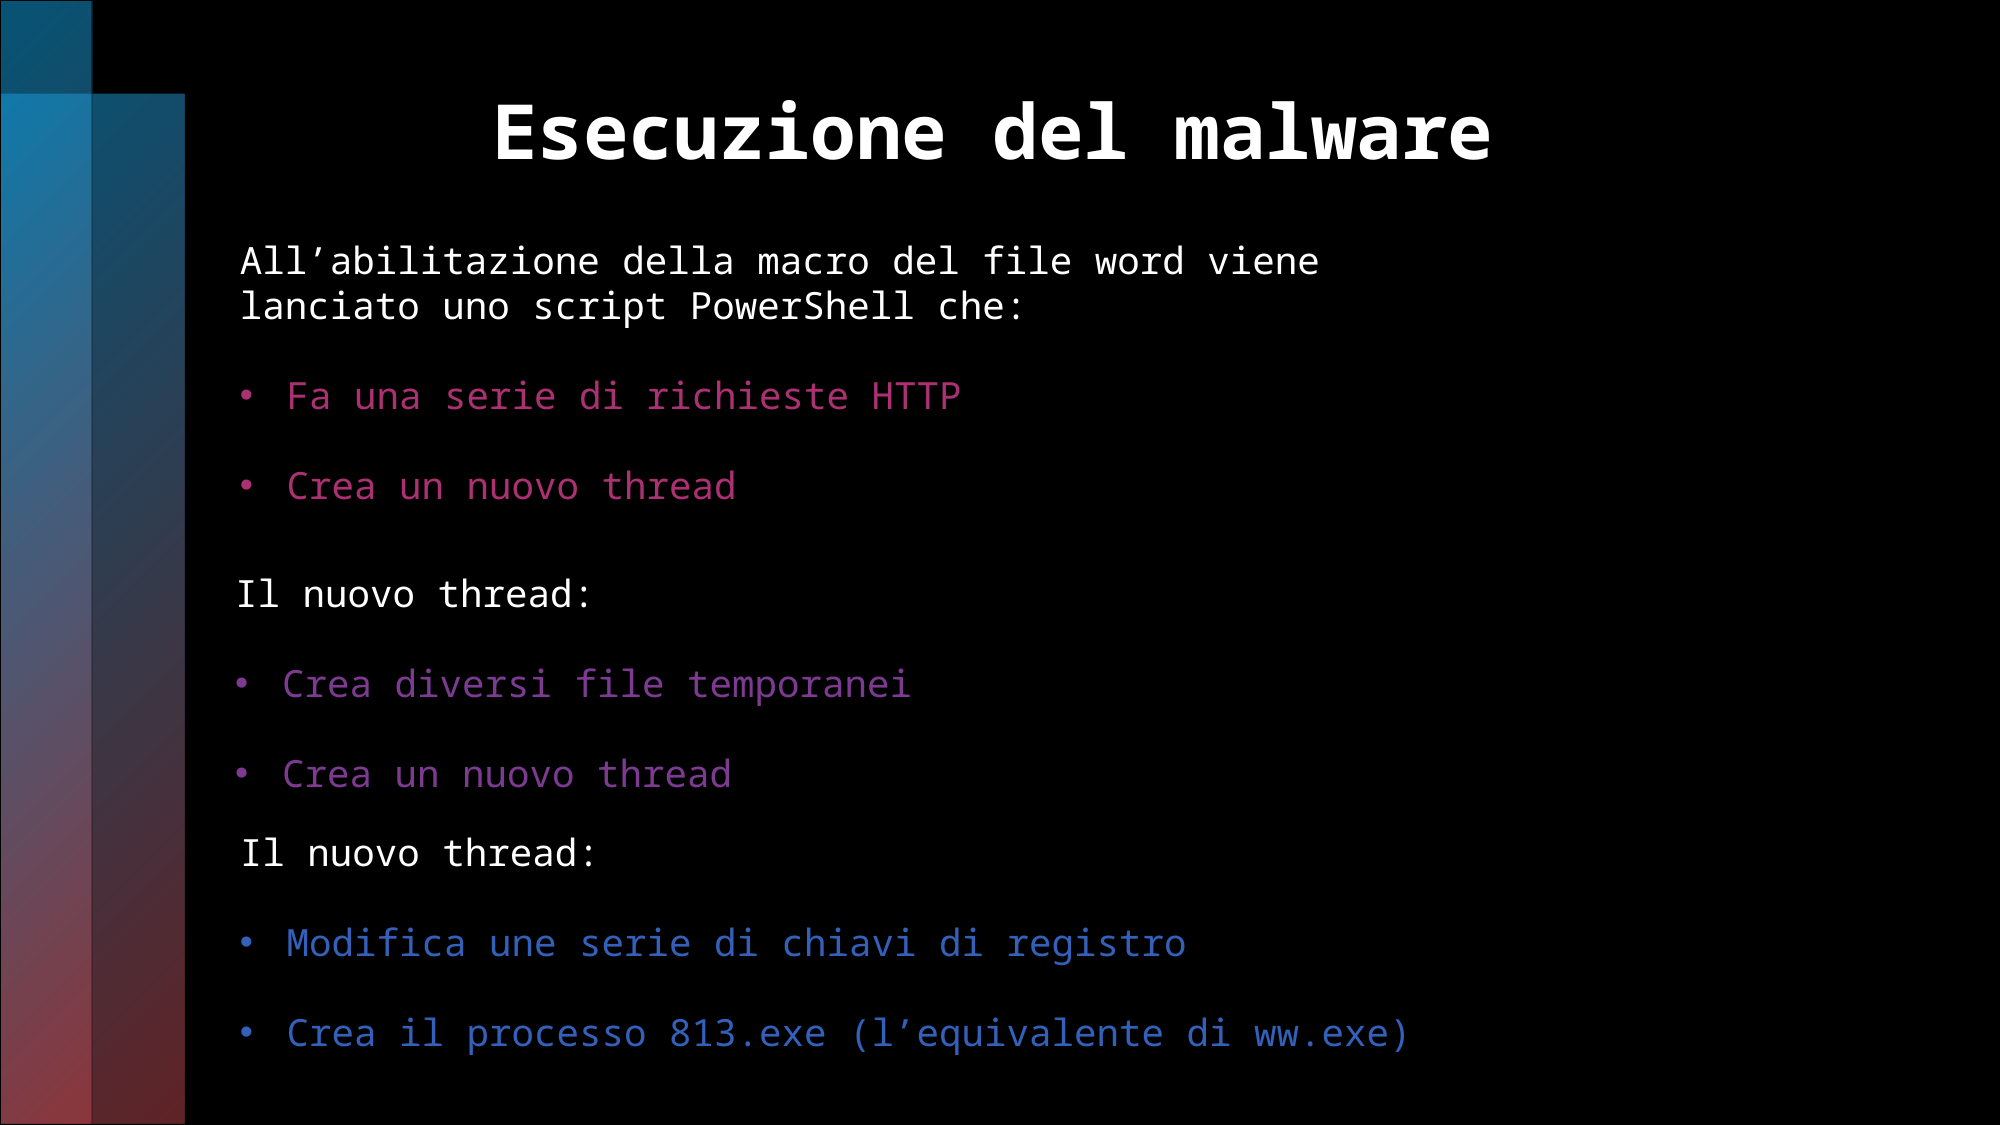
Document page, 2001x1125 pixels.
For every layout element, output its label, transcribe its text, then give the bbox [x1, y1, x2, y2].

text_box Il nuovo thread: Modifica une serie di chiavi di registro Crea il processo 813.exe (l’equivalente di ww.exe) [225, 821, 1592, 1062]
text_box All’abilitazione della macro del file word viene lanciato uno script PowerShell che: Fa una serie di richieste HTTP Crea un nuovo thread [225, 229, 1518, 559]
text_box Il nuovo thread: Crea diversi file temporanei Crea un nuovo thread [220, 562, 1587, 803]
title Esecuzione del malware [477, 76, 1523, 200]
